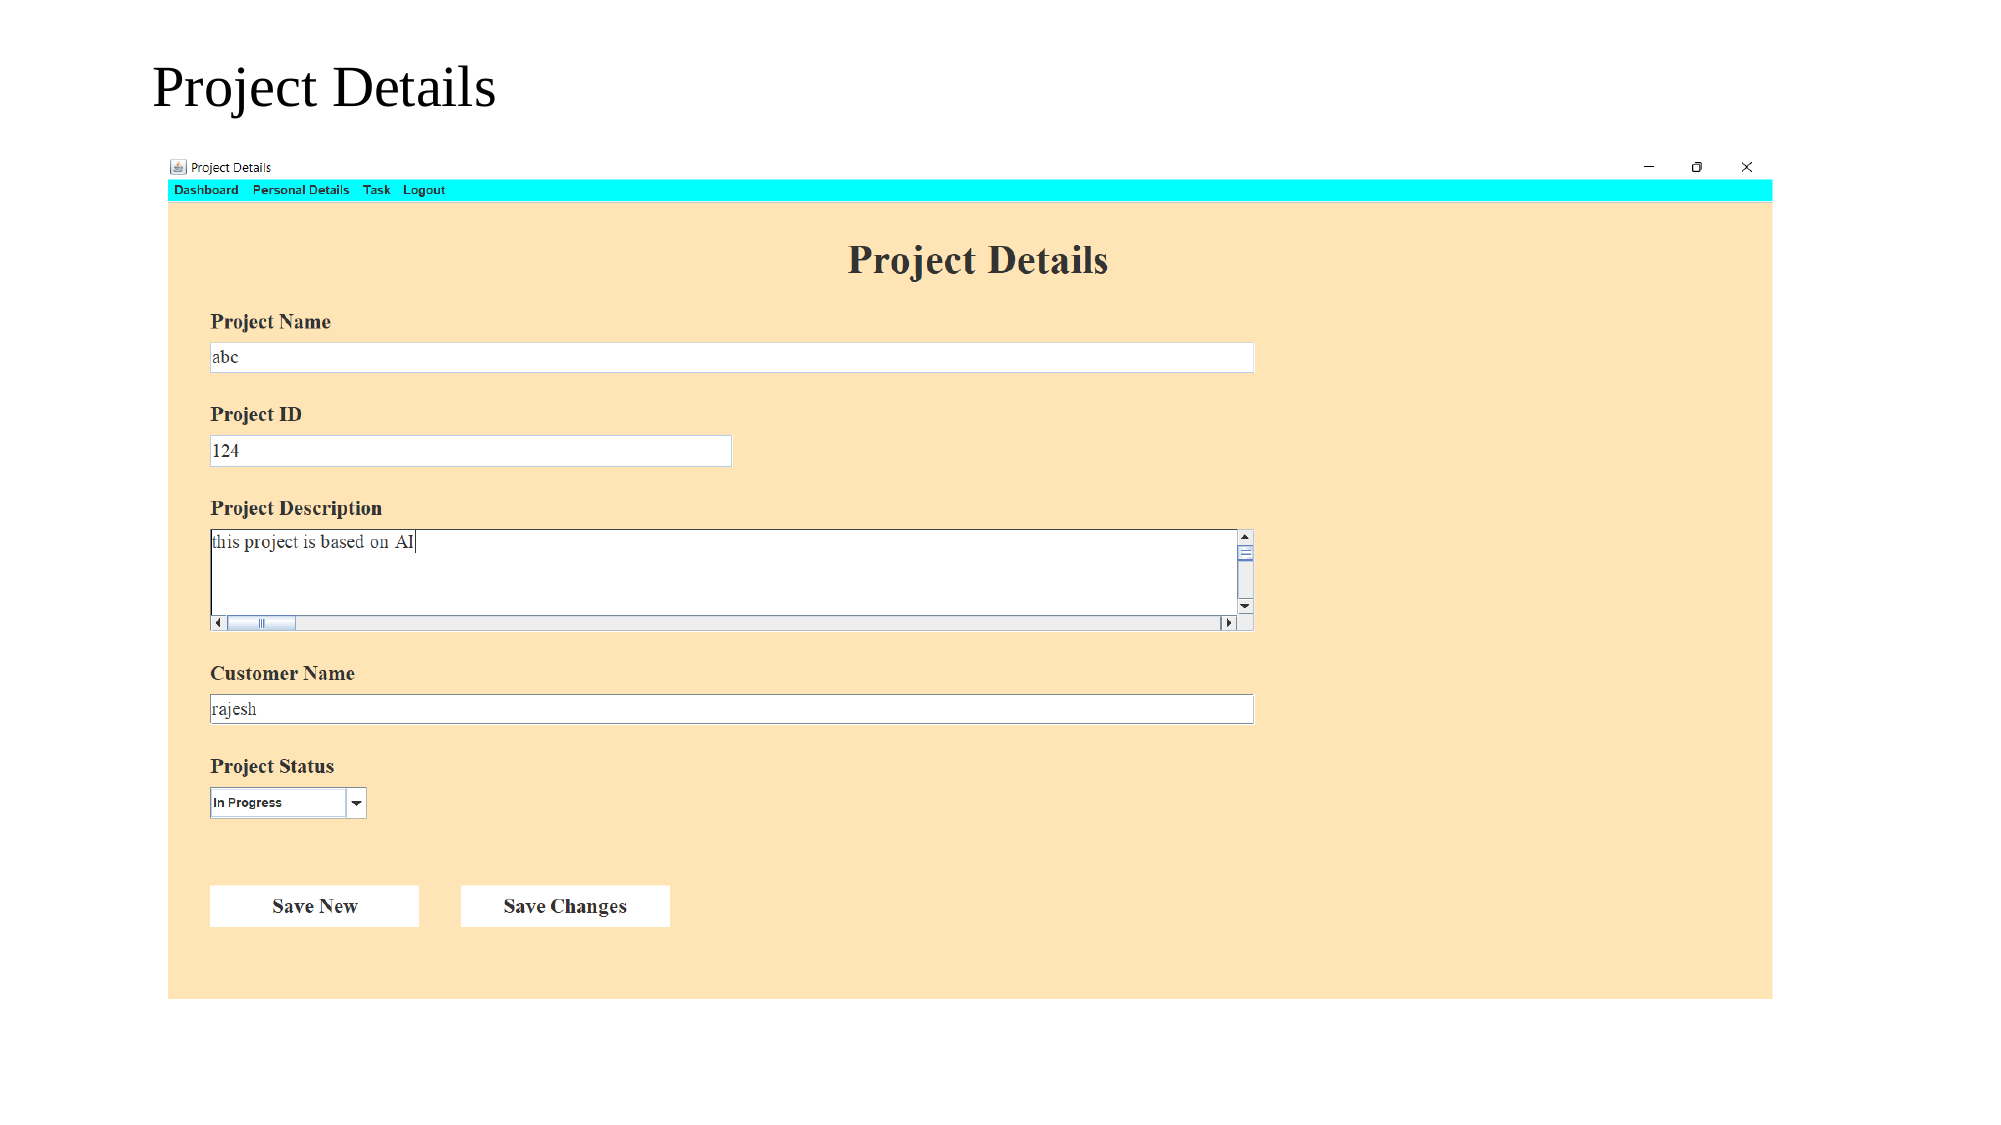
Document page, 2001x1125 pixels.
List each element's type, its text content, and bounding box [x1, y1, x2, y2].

picture [168, 155, 1773, 999]
title Project Details [137, 9, 1863, 167]
